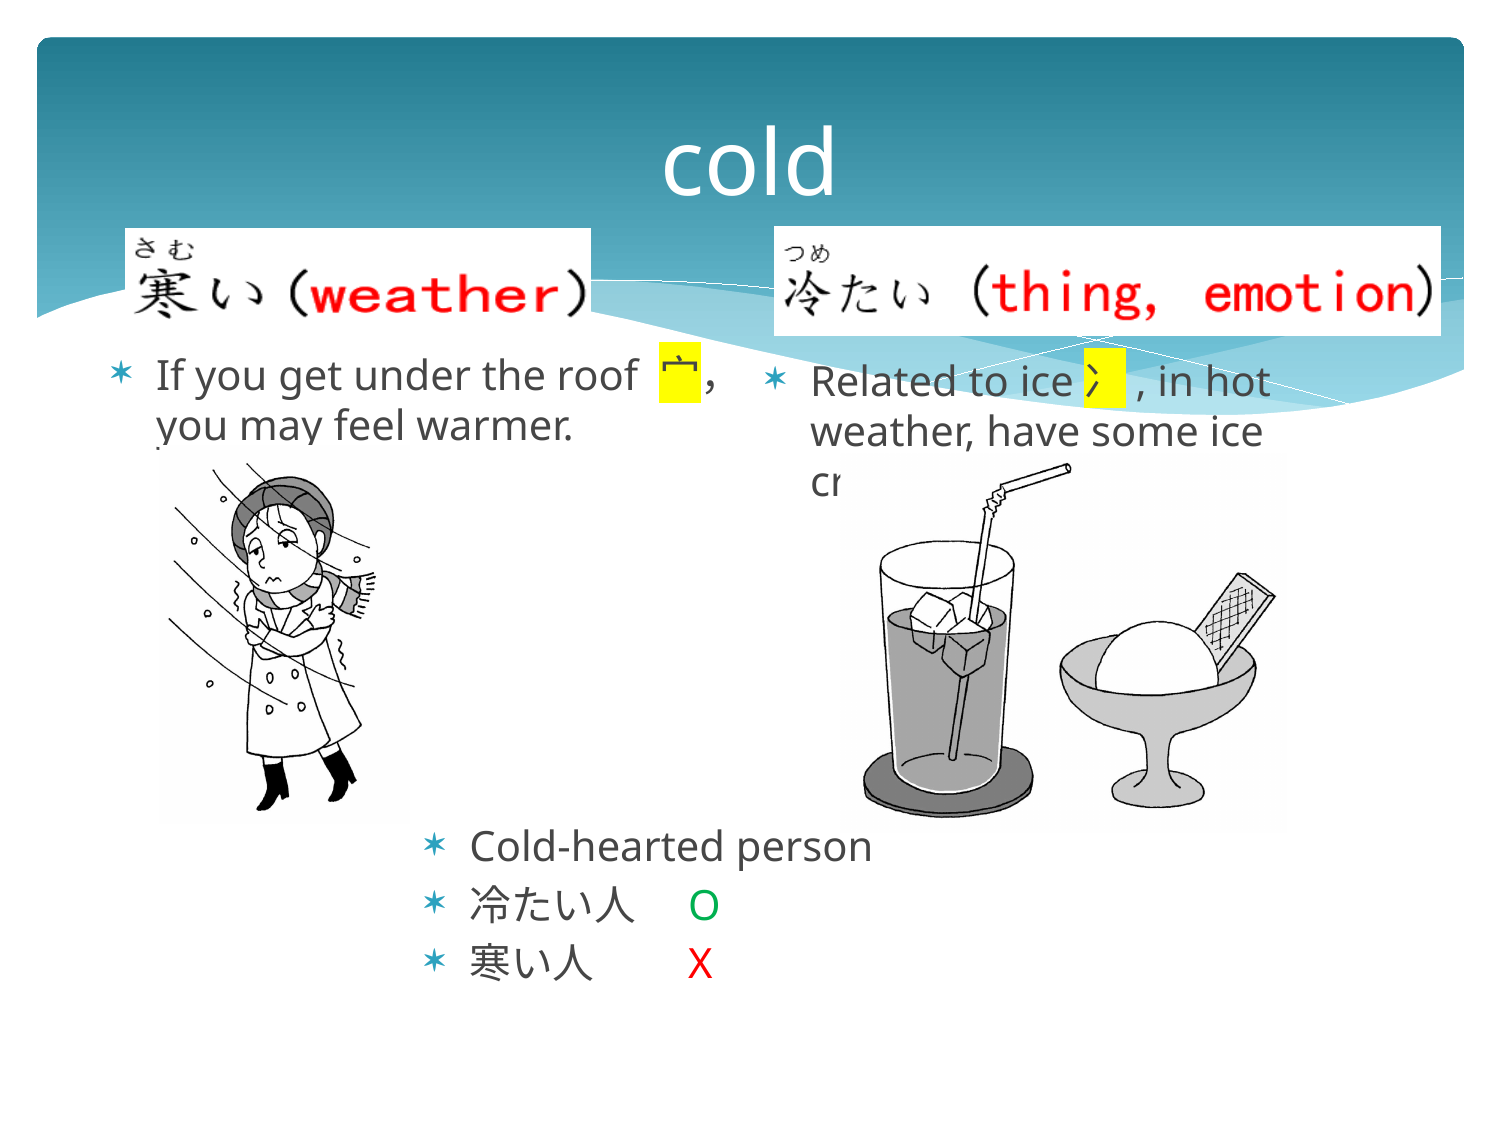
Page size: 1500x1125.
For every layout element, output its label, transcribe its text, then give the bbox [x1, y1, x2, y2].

list If you get under the roof 宀，you may feel warmer. [96, 341, 723, 784]
text_box Cold-hearted person 冷たい人 O 寒い人 X [409, 812, 1000, 1018]
picture [840, 452, 1287, 833]
list Related to ice冫, in hot weather, have some ice cream [750, 346, 1377, 790]
picture [159, 444, 410, 824]
title cold [75, 55, 1425, 261]
picture [124, 227, 591, 331]
picture [774, 226, 1442, 336]
